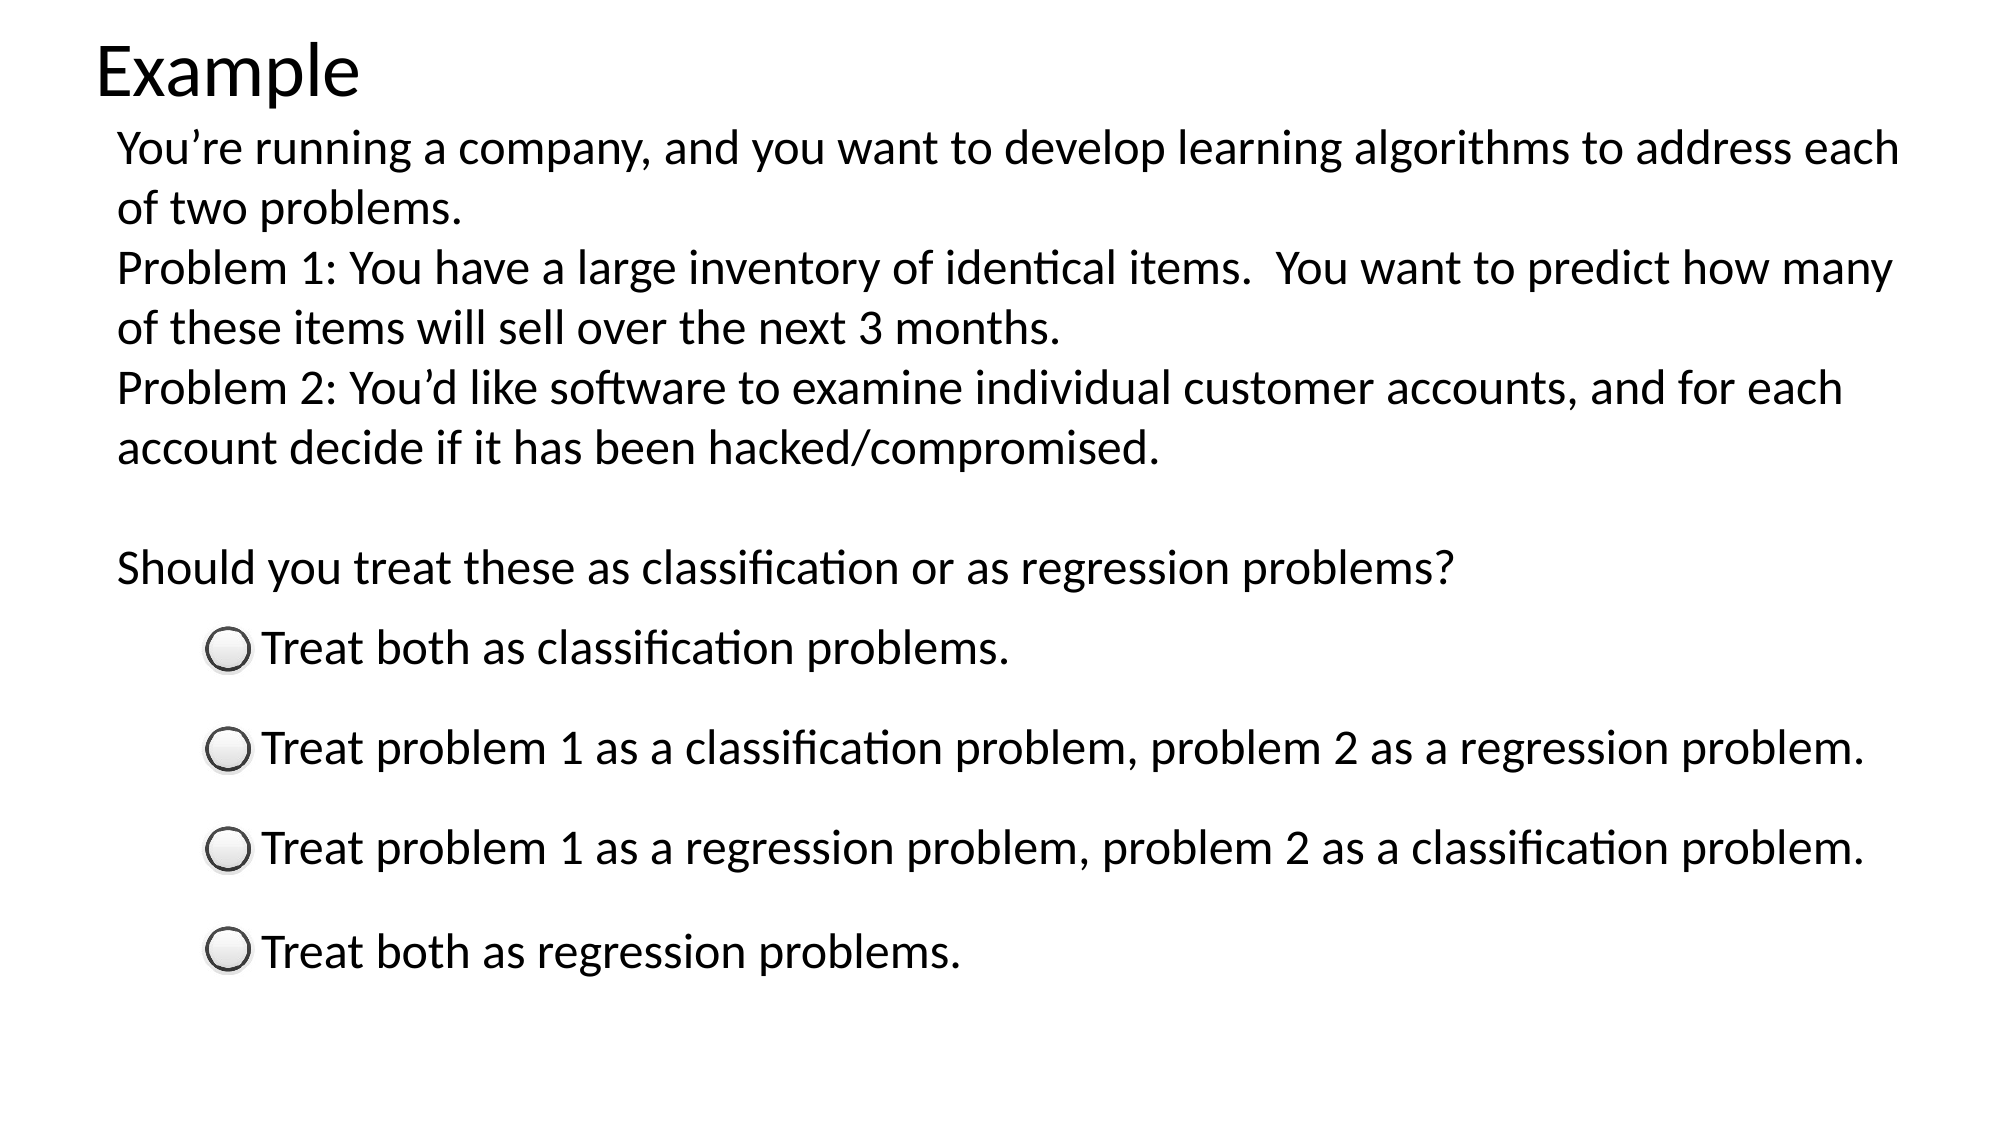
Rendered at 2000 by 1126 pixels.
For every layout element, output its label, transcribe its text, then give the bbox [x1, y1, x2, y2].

text_box Treat problem 1 as a classification problem, problem 2 as a regression problem. [246, 707, 1950, 782]
text_box Example [80, 10, 377, 120]
text_box Treat problem 1 as a regression problem, problem 2 as a classification problem. [246, 806, 1913, 882]
text_box Treat both as regression problems. [246, 910, 1680, 986]
text_box Treat both as classification problems. [246, 607, 1680, 682]
text_box You’re running a company, and you want to develop learning algorithms to address each of two problems. Problem 1: You have a large inventory of identical items. You want to predict how many of these items will sell over the next 3 months. Problem 2: You’d like software to examine individual customer accounts, and for each account decide if it has been hacked/compromised. Should you treat these as classification or as regression problems? [102, 107, 1932, 602]
picture [199, 620, 246, 677]
picture [199, 820, 246, 877]
picture [199, 920, 246, 977]
picture [199, 720, 246, 777]
